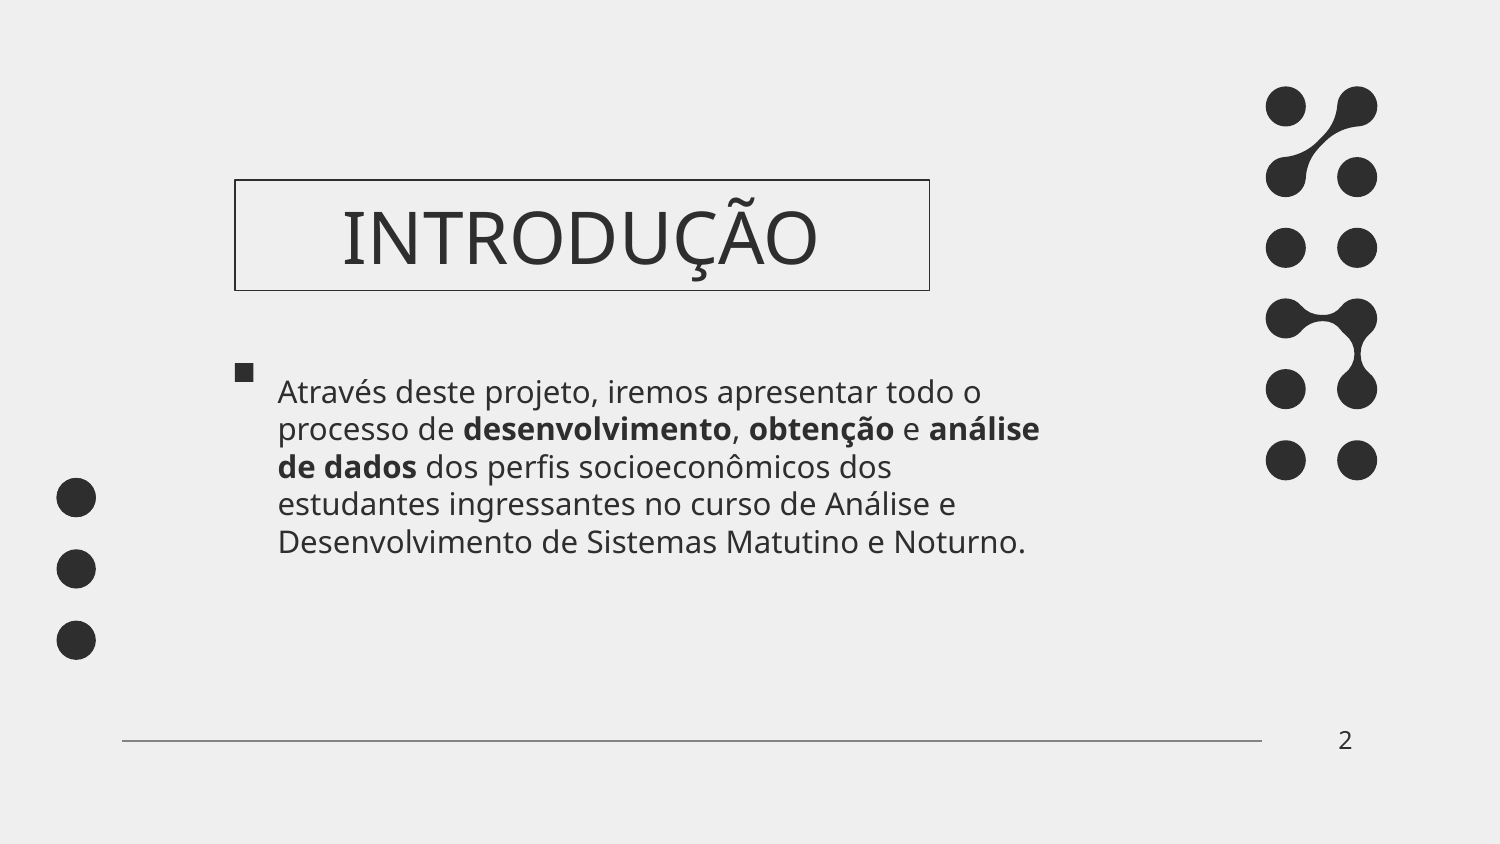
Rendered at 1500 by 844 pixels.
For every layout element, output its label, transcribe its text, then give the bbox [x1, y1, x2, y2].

slide_number 2 [1312, 725, 1379, 758]
title INTRODUÇÃO [234, 179, 930, 291]
subtitle Através deste projeto, iremos apresentar todo o processo de desenvolvimento, obtenção e análise de dados dos perfis socioeconômicos dos estudantes ingressantes no curso de Análise e Desenvolvimento de Sistemas Matutino e Noturno. [262, 325, 1057, 561]
text_box [234, 363, 254, 382]
